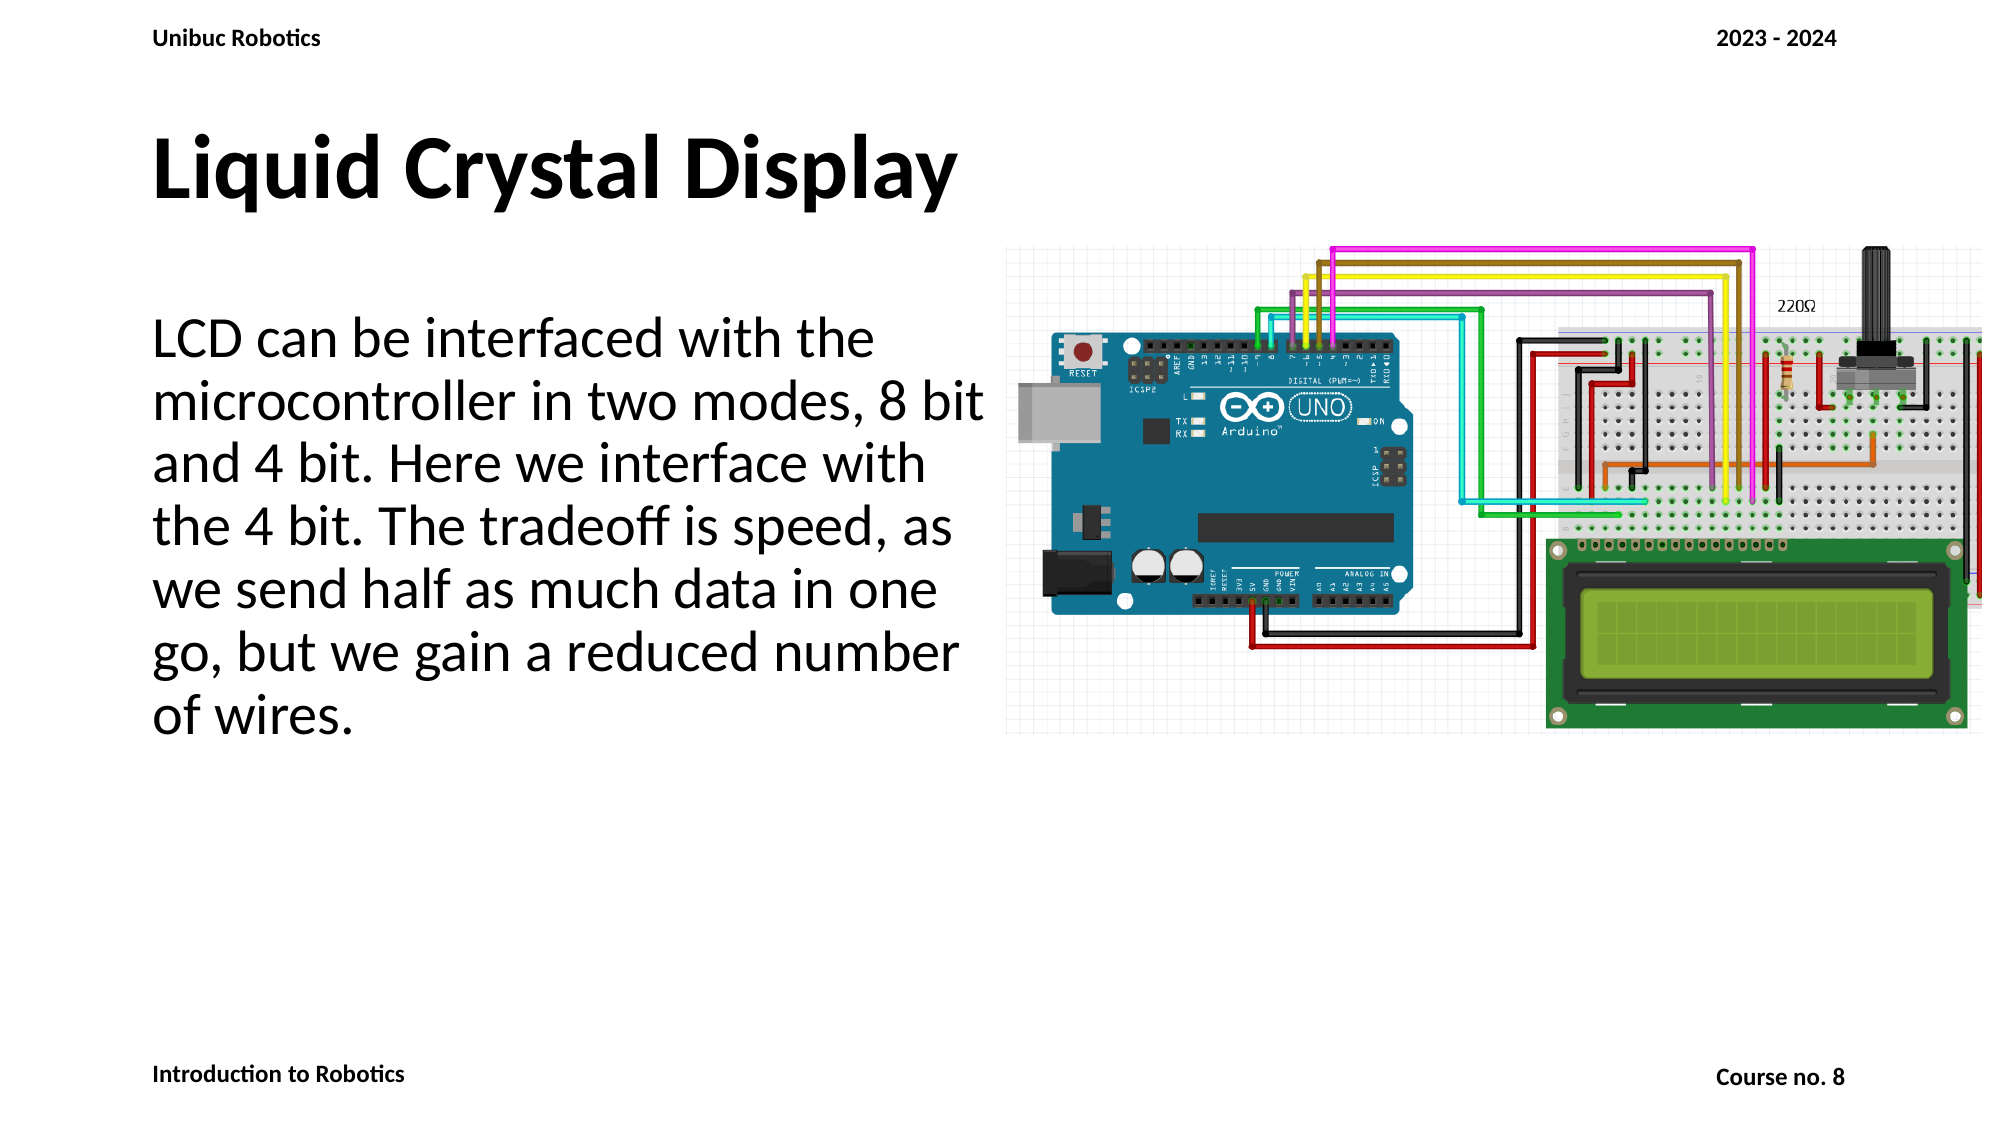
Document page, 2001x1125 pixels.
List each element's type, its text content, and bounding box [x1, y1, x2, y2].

title Liquid Crystal Display [137, 59, 1863, 278]
picture [1005, 246, 1982, 735]
list LCD can be interfaced with the microcontroller in two modes, 8 bit and 4 bit. Here we interface with the 4 bit. The tradeoff is speed, as we send half as much data in one go, but we gain a reduced number of wires. [137, 299, 1007, 1014]
